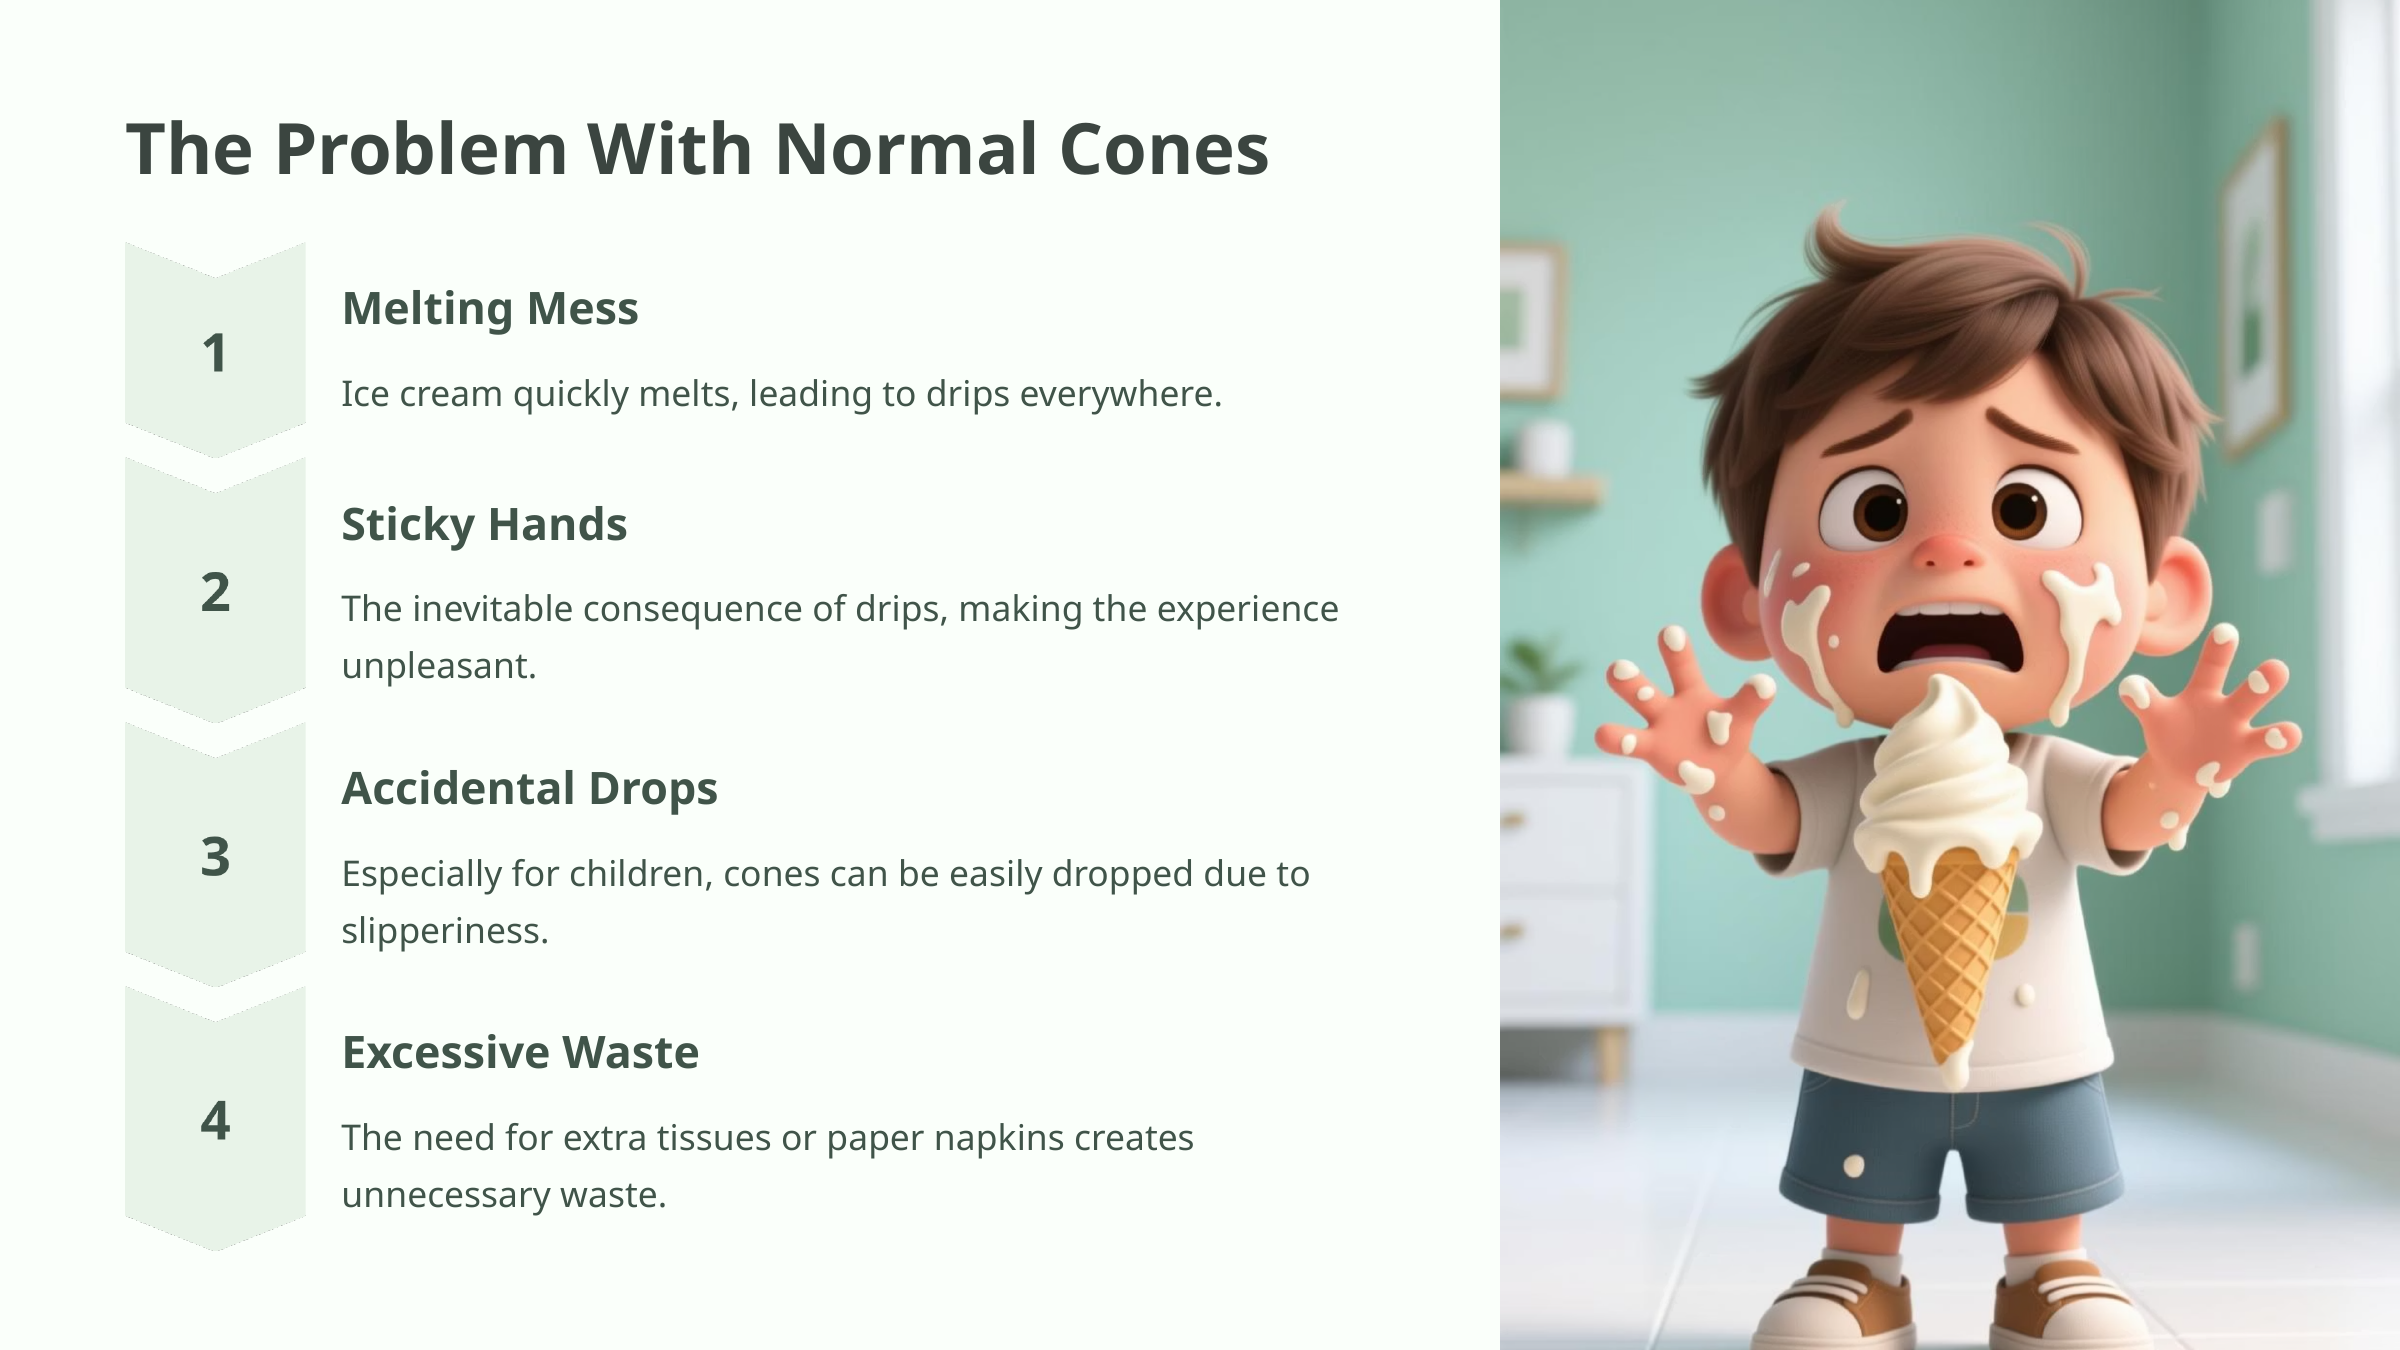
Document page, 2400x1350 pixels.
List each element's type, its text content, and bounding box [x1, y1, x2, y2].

text_box The Problem With Normal Cones [125, 98, 1317, 189]
text_box The inevitable consequence of drips, making the experience unpleasant. [341, 571, 1375, 687]
picture [1499, 0, 2400, 1350]
text_box The need for extra tissues or paper napkins creates unnecessary waste. [341, 1100, 1375, 1216]
text_box Excessive Waste [341, 1022, 790, 1079]
text_box Sticky Hands [341, 493, 790, 550]
text_box Accidental Drops [341, 758, 790, 815]
text_box Ice cream quickly melts, leading to drips everywhere. [341, 356, 1375, 414]
picture [125, 242, 306, 1251]
text_box Especially for children, cones can be easily dropped due to slipperiness. [341, 835, 1375, 951]
text_box Melting Mess [341, 278, 790, 335]
